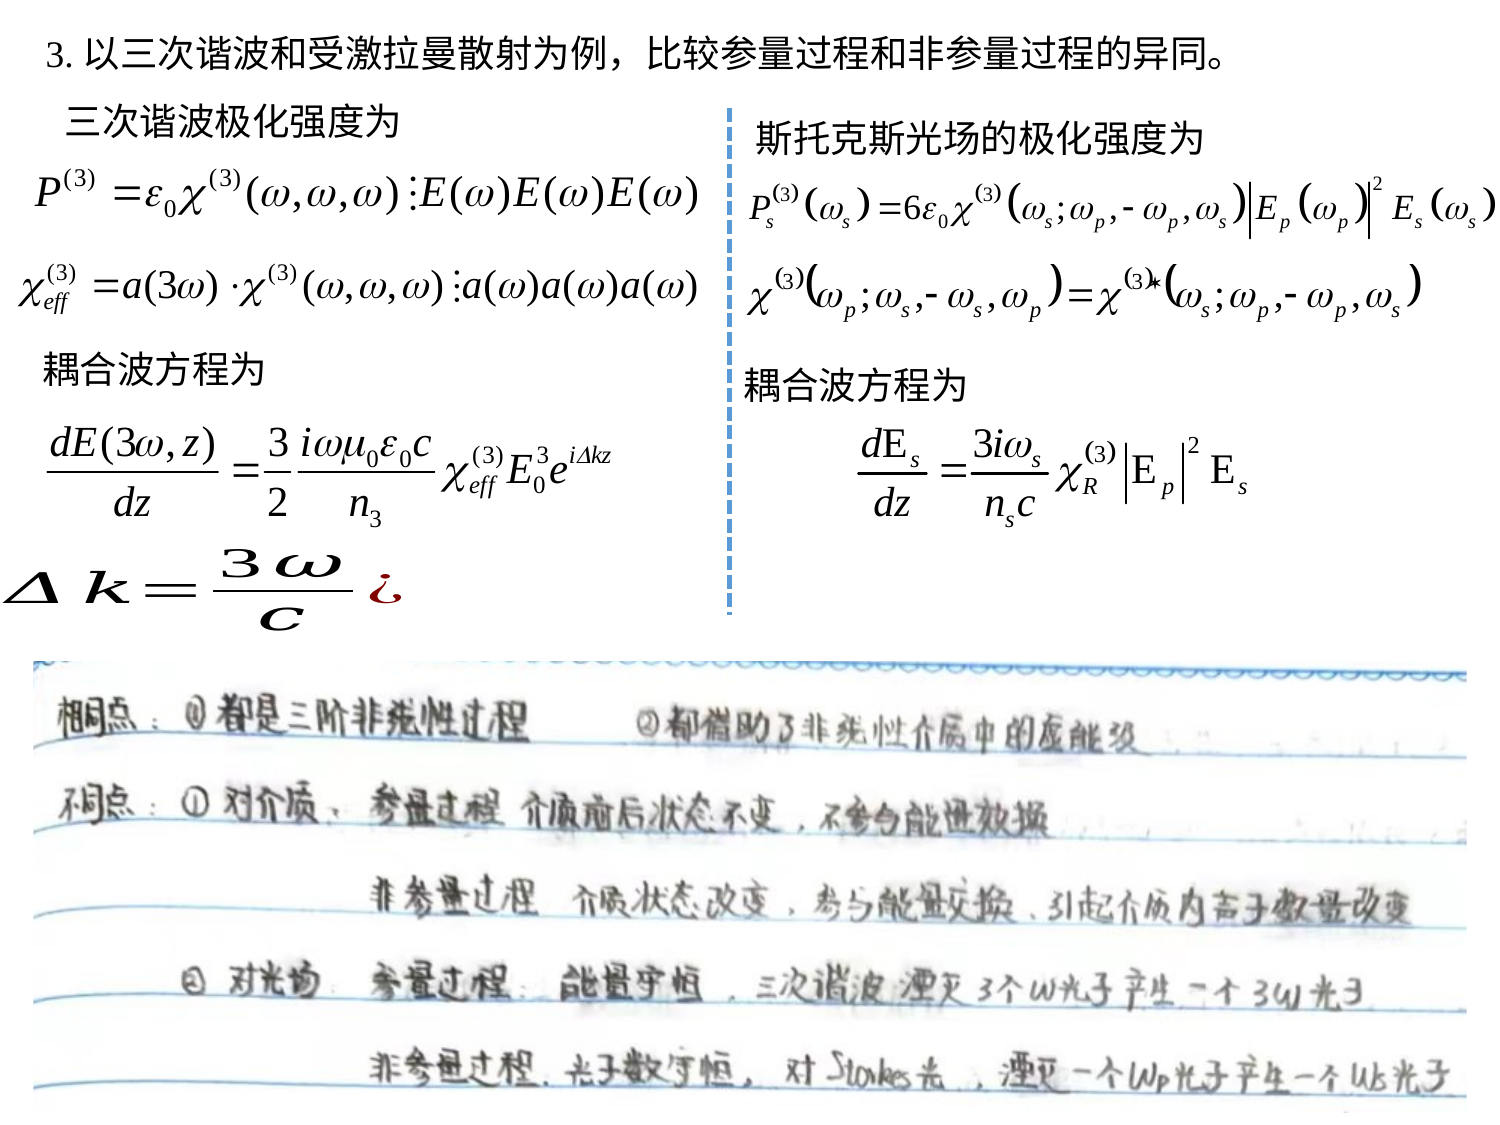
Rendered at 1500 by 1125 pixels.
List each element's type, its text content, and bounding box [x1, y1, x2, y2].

picture [33, 661, 1467, 1113]
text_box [730, 108, 1500, 537]
text_box 3.以三次谐波和受激拉曼散射为例，比较参量过程和非参量过程的异同。 [30, 0, 1449, 83]
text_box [0, 95, 705, 641]
